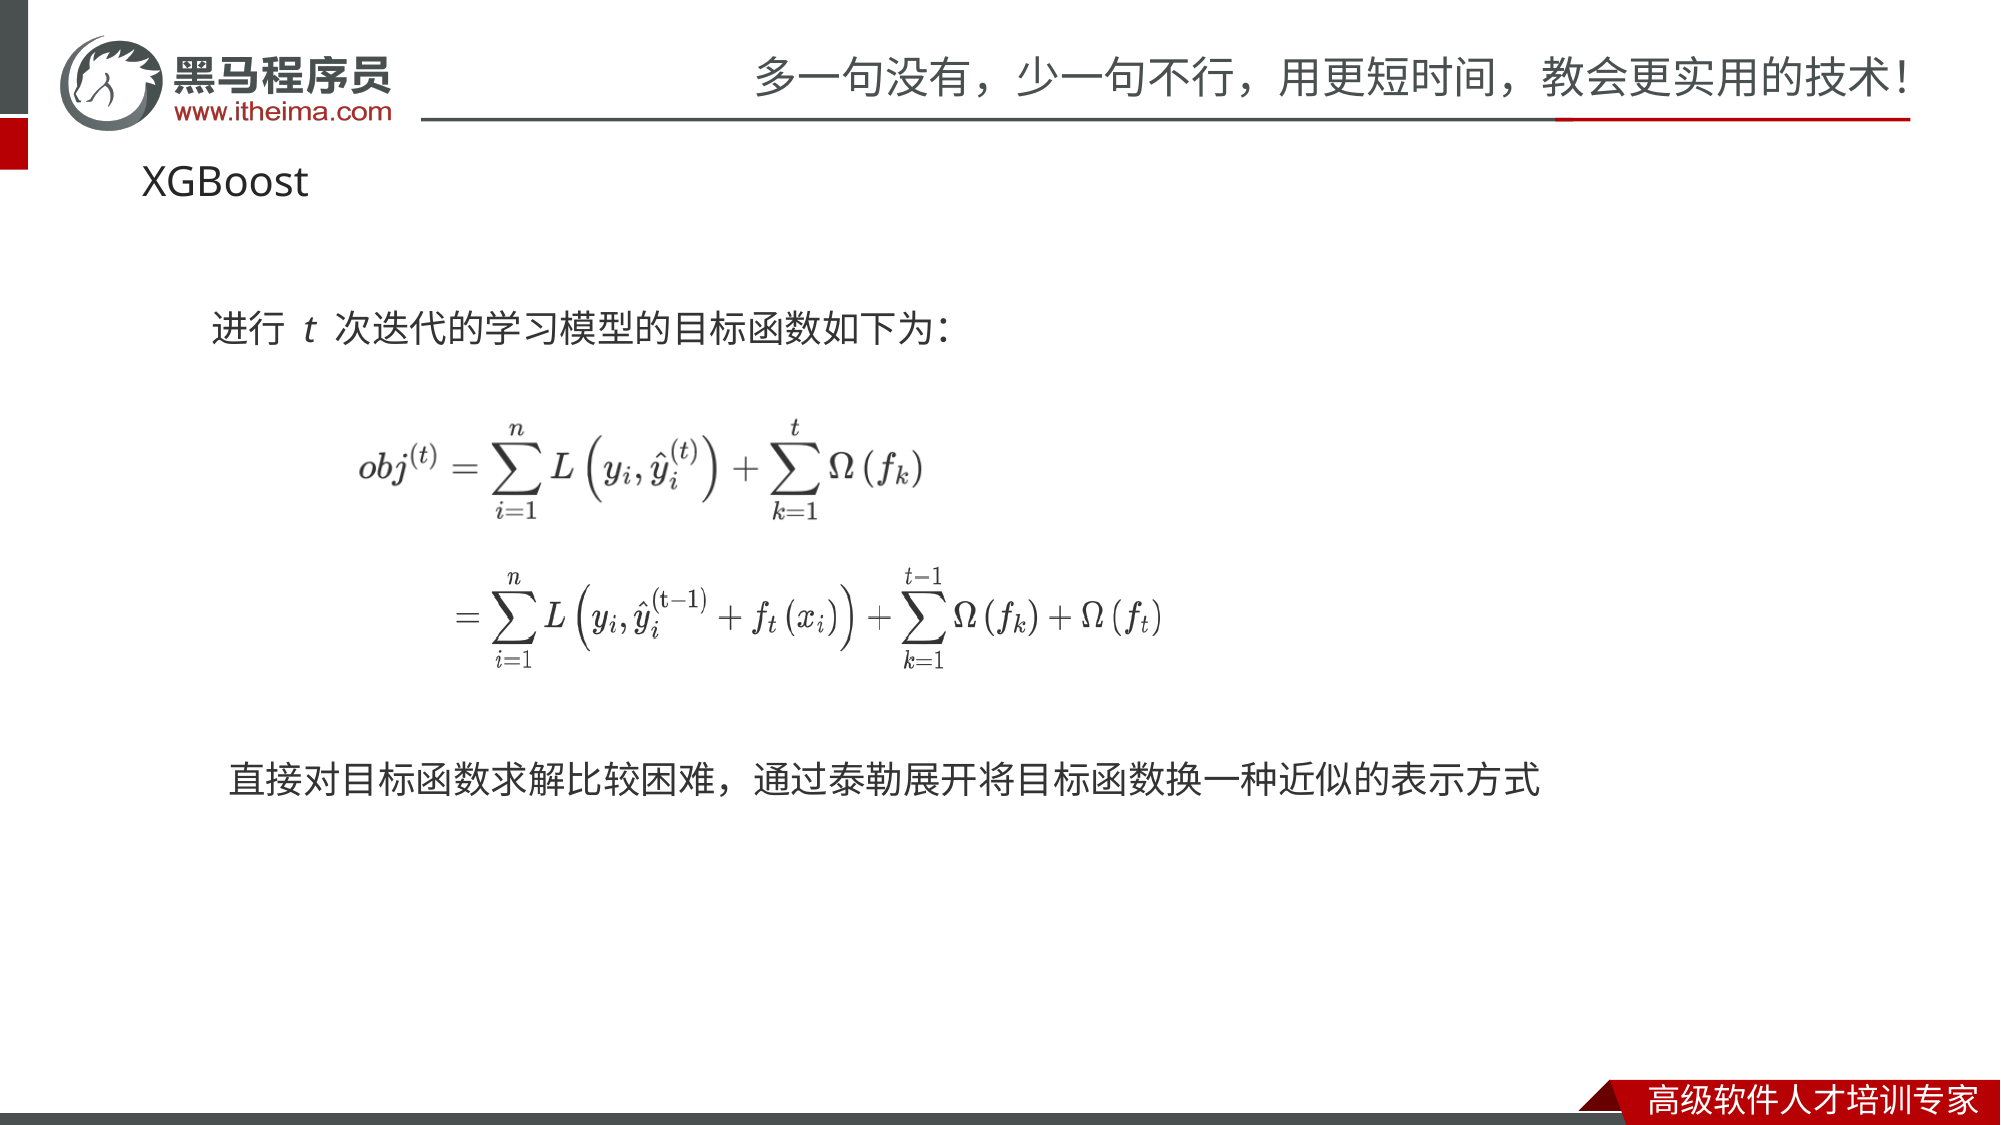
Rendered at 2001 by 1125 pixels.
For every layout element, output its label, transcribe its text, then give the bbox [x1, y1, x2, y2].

picture [454, 557, 1173, 679]
picture [327, 389, 962, 540]
picture [14, 0, 453, 179]
title XGBoost [116, 137, 1177, 223]
text_box 进行 t 次迭代的学习模型的目标函数如下为： [196, 274, 1041, 348]
text_box 直接对目标函数求解比较困难，通过泰勒展开将目标函数换一种近似的表示方式 [213, 748, 1625, 809]
